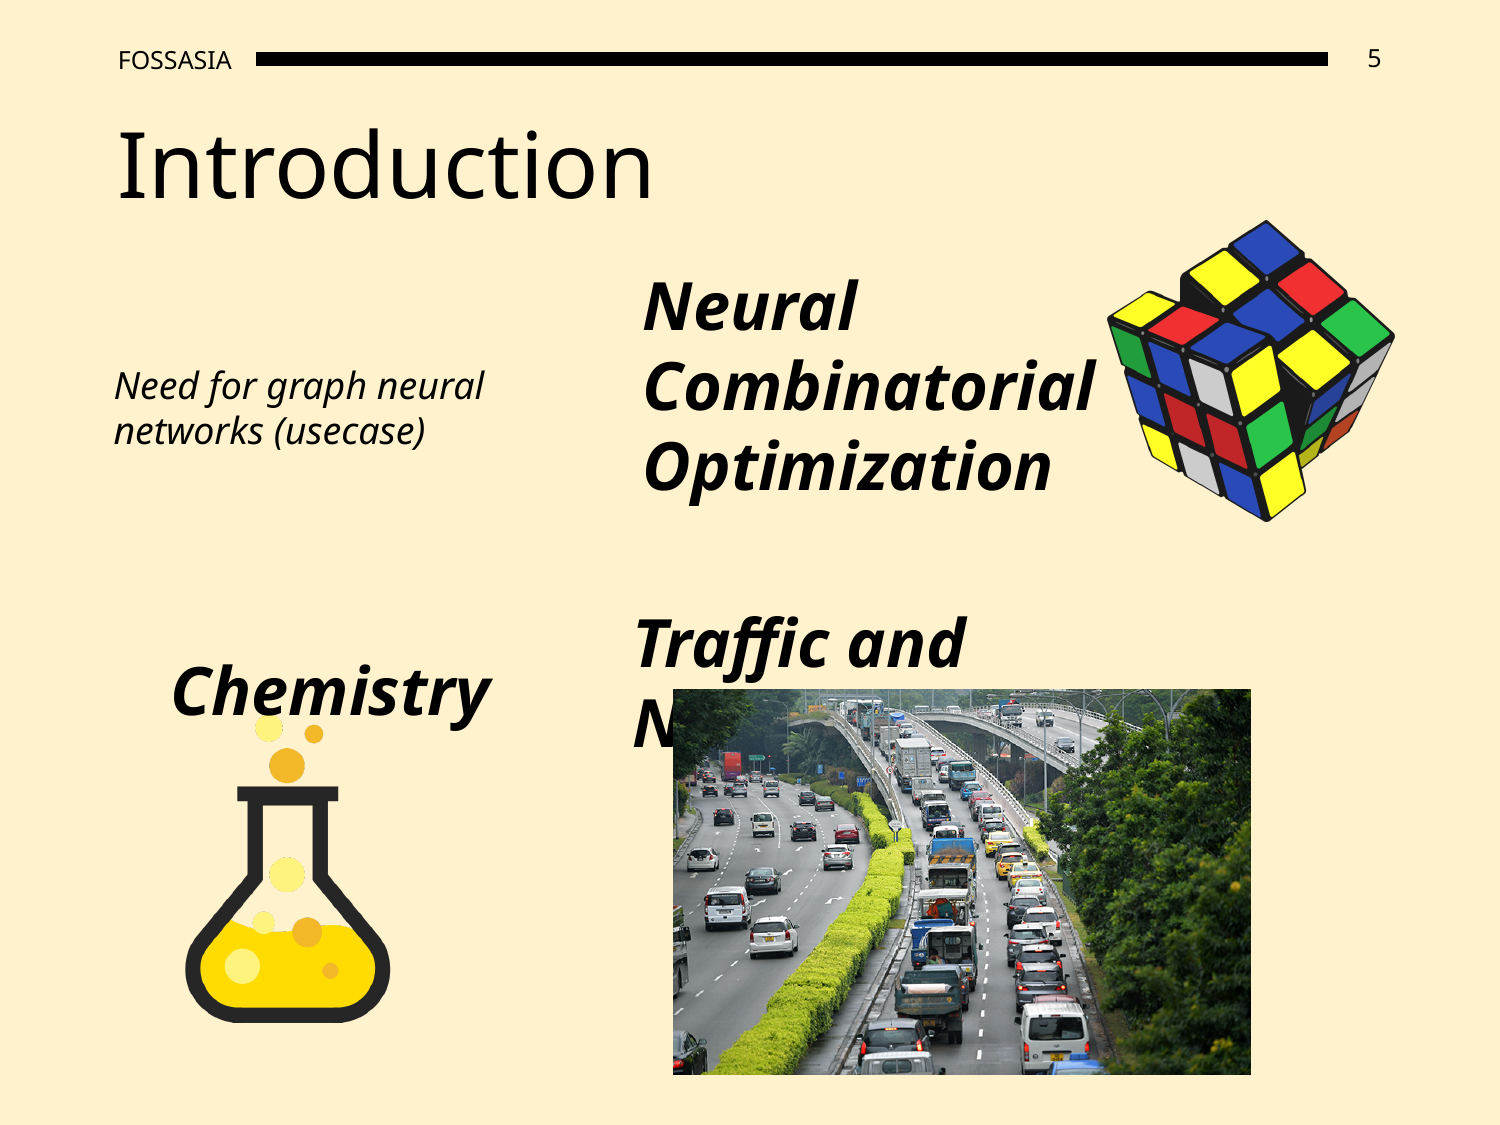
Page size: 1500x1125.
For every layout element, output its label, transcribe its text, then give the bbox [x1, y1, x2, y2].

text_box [130, 641, 516, 1025]
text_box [628, 220, 1402, 522]
title Introduction [103, 59, 1397, 278]
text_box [617, 593, 1306, 1075]
text_box Need for graph neural networks (usecase) [98, 354, 628, 460]
